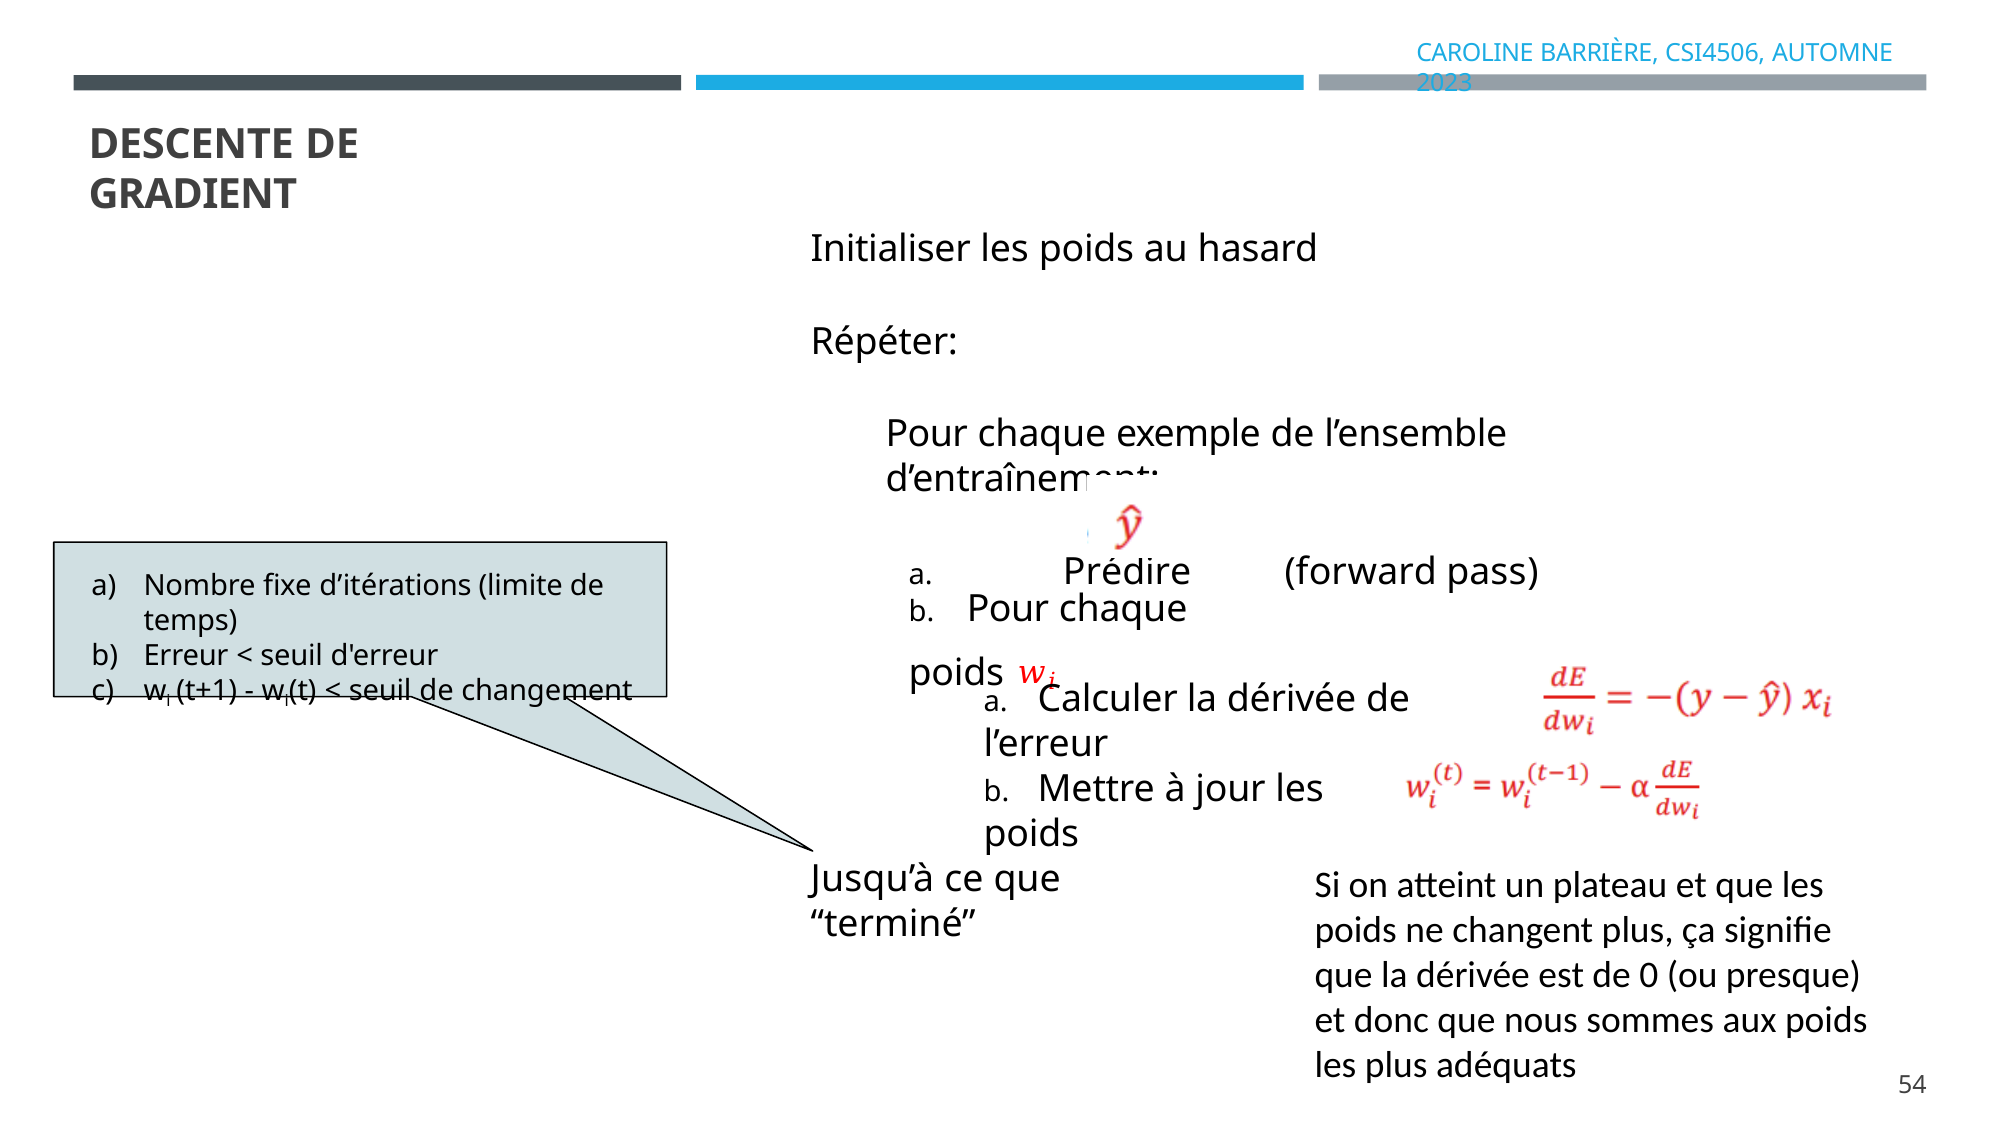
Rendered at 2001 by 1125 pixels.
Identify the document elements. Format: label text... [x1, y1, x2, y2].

text_box b. Pour chaque poids 𝑤𝑖 [902, 582, 1313, 697]
title DESCENTE DE GRADIENT [86, 114, 547, 305]
text_box Jusqu’à ce que “terminé” [808, 852, 1212, 945]
picture [1087, 475, 1164, 558]
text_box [52, 541, 814, 853]
text_box Initialiser les poids au hasard Répéter: Pour chaque exemple de l’ensemble d’entraînement: a. Prédire (forward pass) [806, 221, 1725, 593]
text_box b. Mettre à jour les poids [981, 762, 1392, 855]
picture [1391, 635, 1856, 837]
text_box a. Calculer la dérivée de l’erreur [981, 672, 1504, 762]
text_box CAROLINE BARRIÈRE, CSI4506, AUTOMNE 2023 [1414, 34, 1929, 97]
text_box Si on atteint un plateau et que les poids ne changent plus, ça signifie que la dérivée est de 0 (ou presque) et donc que nous sommes aux poids les plus adéquats [1299, 852, 1900, 1092]
slide_number 54 [1891, 1061, 1934, 1125]
